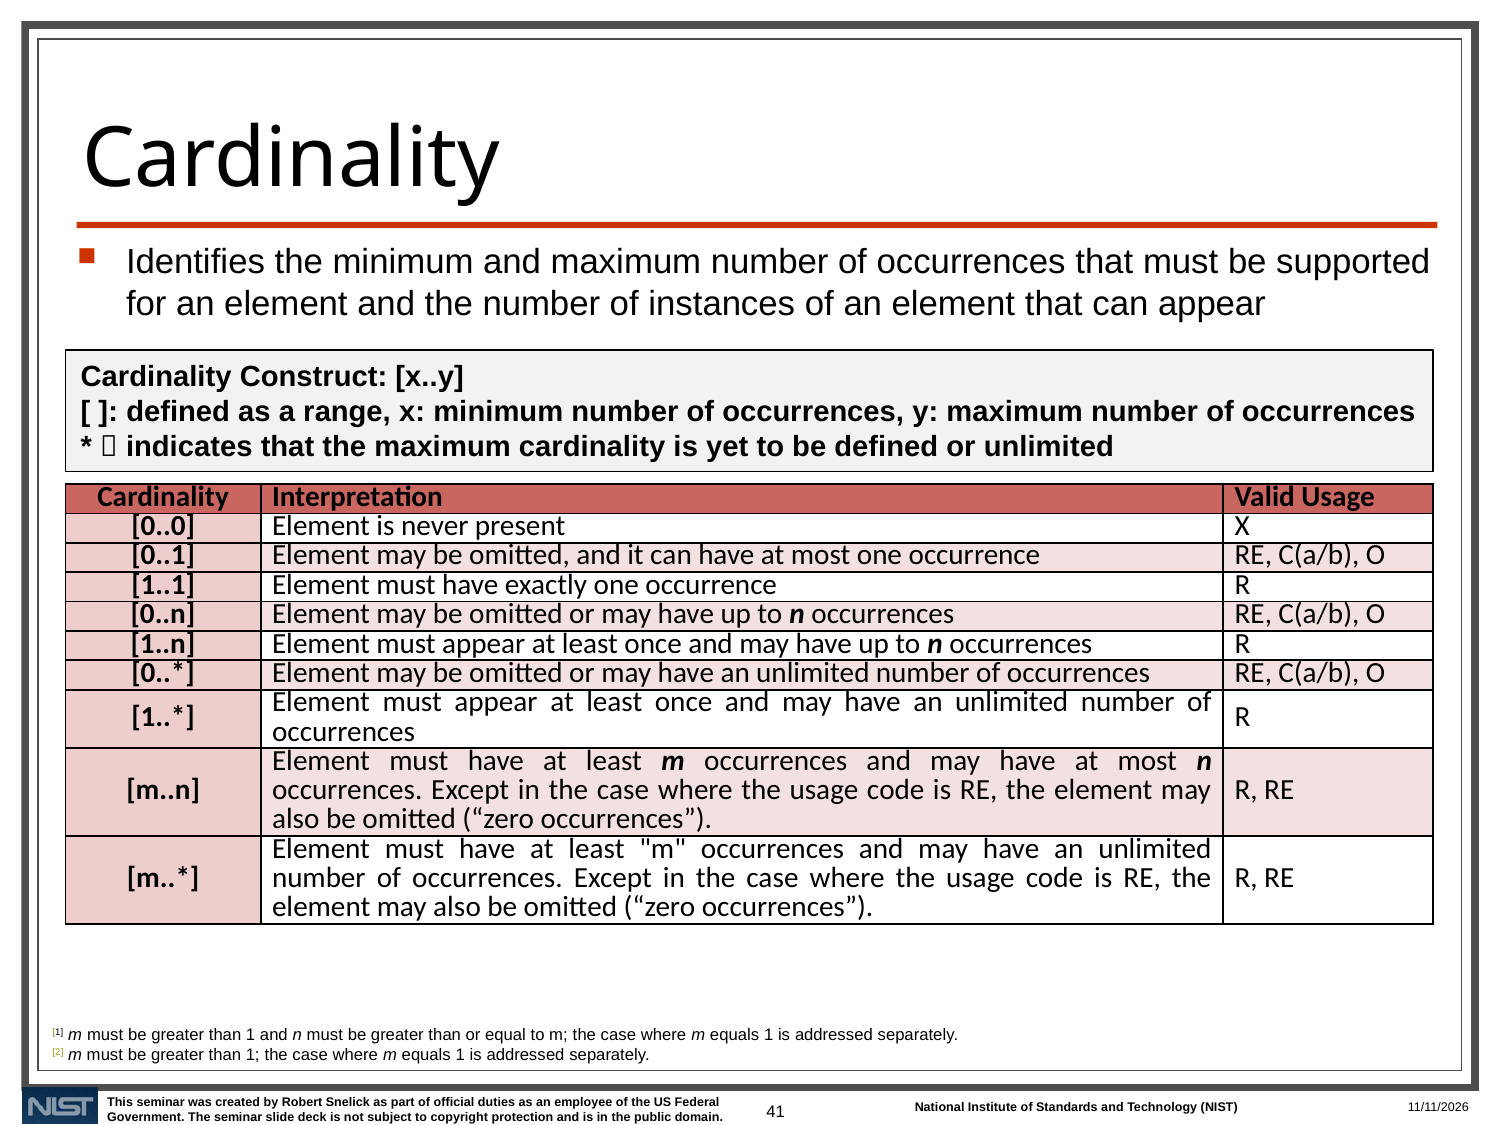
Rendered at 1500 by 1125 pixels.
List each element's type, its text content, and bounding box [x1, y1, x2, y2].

table_header Cardinality [66, 485, 260, 513]
table_cell [0..*] [66, 661, 260, 689]
table_cell [1..1] [66, 573, 260, 601]
table_cell Element must have at least m occurrences and may have at most n occurrences. Except in the case where the usage code is RE, the element may also be omitted (“zero occurrences”). [262, 749, 1222, 835]
table_cell RE, C(a/b), O [1224, 661, 1432, 689]
table_cell [1..*] [66, 691, 260, 747]
table_cell R, RE [1224, 837, 1432, 923]
table_header Interpretation [262, 485, 1222, 513]
table_header Valid Usage [1224, 485, 1432, 513]
table_cell R [1224, 691, 1432, 747]
table_cell X [1224, 514, 1432, 542]
table_cell Element must have exactly one occurrence [262, 573, 1222, 601]
table_cell Element must have at least "m" occurrences and may have an unlimited number of occurrences. Except in the case where the usage code is RE, the element may also be omitted (“zero occurrences”). [262, 837, 1222, 923]
table_cell Element must appear at least once and may have an unlimited number of occurrences [262, 691, 1222, 747]
table_cell Element is never present [262, 514, 1222, 542]
table_cell R [1224, 632, 1432, 659]
list Identifies the minimum and maximum number of occurrences that must be supported for an element and the number of instances of an element that can appear [62, 231, 1451, 367]
table_cell Element must appear at least once and may have up to n occurrences [262, 632, 1222, 659]
table_cell [0..1] [66, 544, 260, 571]
picture [22, 1087, 98, 1124]
slide_number 41 [712, 1072, 801, 1125]
text_box Cardinality Construct: [x..y] [ ]: defined as a range, x: minimum number of occurrences, y: maximum number of occurrences *  indicates that the maximum cardinality is yet to be defined or unlimited [65, 367, 1433, 472]
table_cell Element may be omitted or may have an unlimited number of occurrences [262, 661, 1222, 689]
table_cell R, RE [1224, 749, 1432, 835]
table_cell [m..n] [66, 749, 260, 835]
table_cell RE, C(a/b), O [1224, 602, 1432, 630]
table_cell R [1224, 573, 1432, 601]
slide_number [1392, 1090, 1488, 1115]
title Cardinality [66, 74, 1405, 211]
text_box [1] m must be greater than 1 and n must be greater than or equal to m; the case where m equals 1 is addressed separately. [2] m must be greater than 1; the case where m equals 1 is addressed separately. [37, 1016, 1100, 1072]
table_cell RE, C(a/b), O [1224, 544, 1432, 571]
table_cell Element may be omitted or may have up to n occurrences [262, 602, 1222, 630]
table_cell [m..*] [66, 837, 260, 923]
table_cell Element may be omitted, and it can have at most one occurrence [262, 544, 1222, 571]
table_cell [0..0] [66, 514, 260, 542]
table_cell [1..n] [66, 632, 260, 659]
table_cell [0..n] [66, 602, 260, 630]
